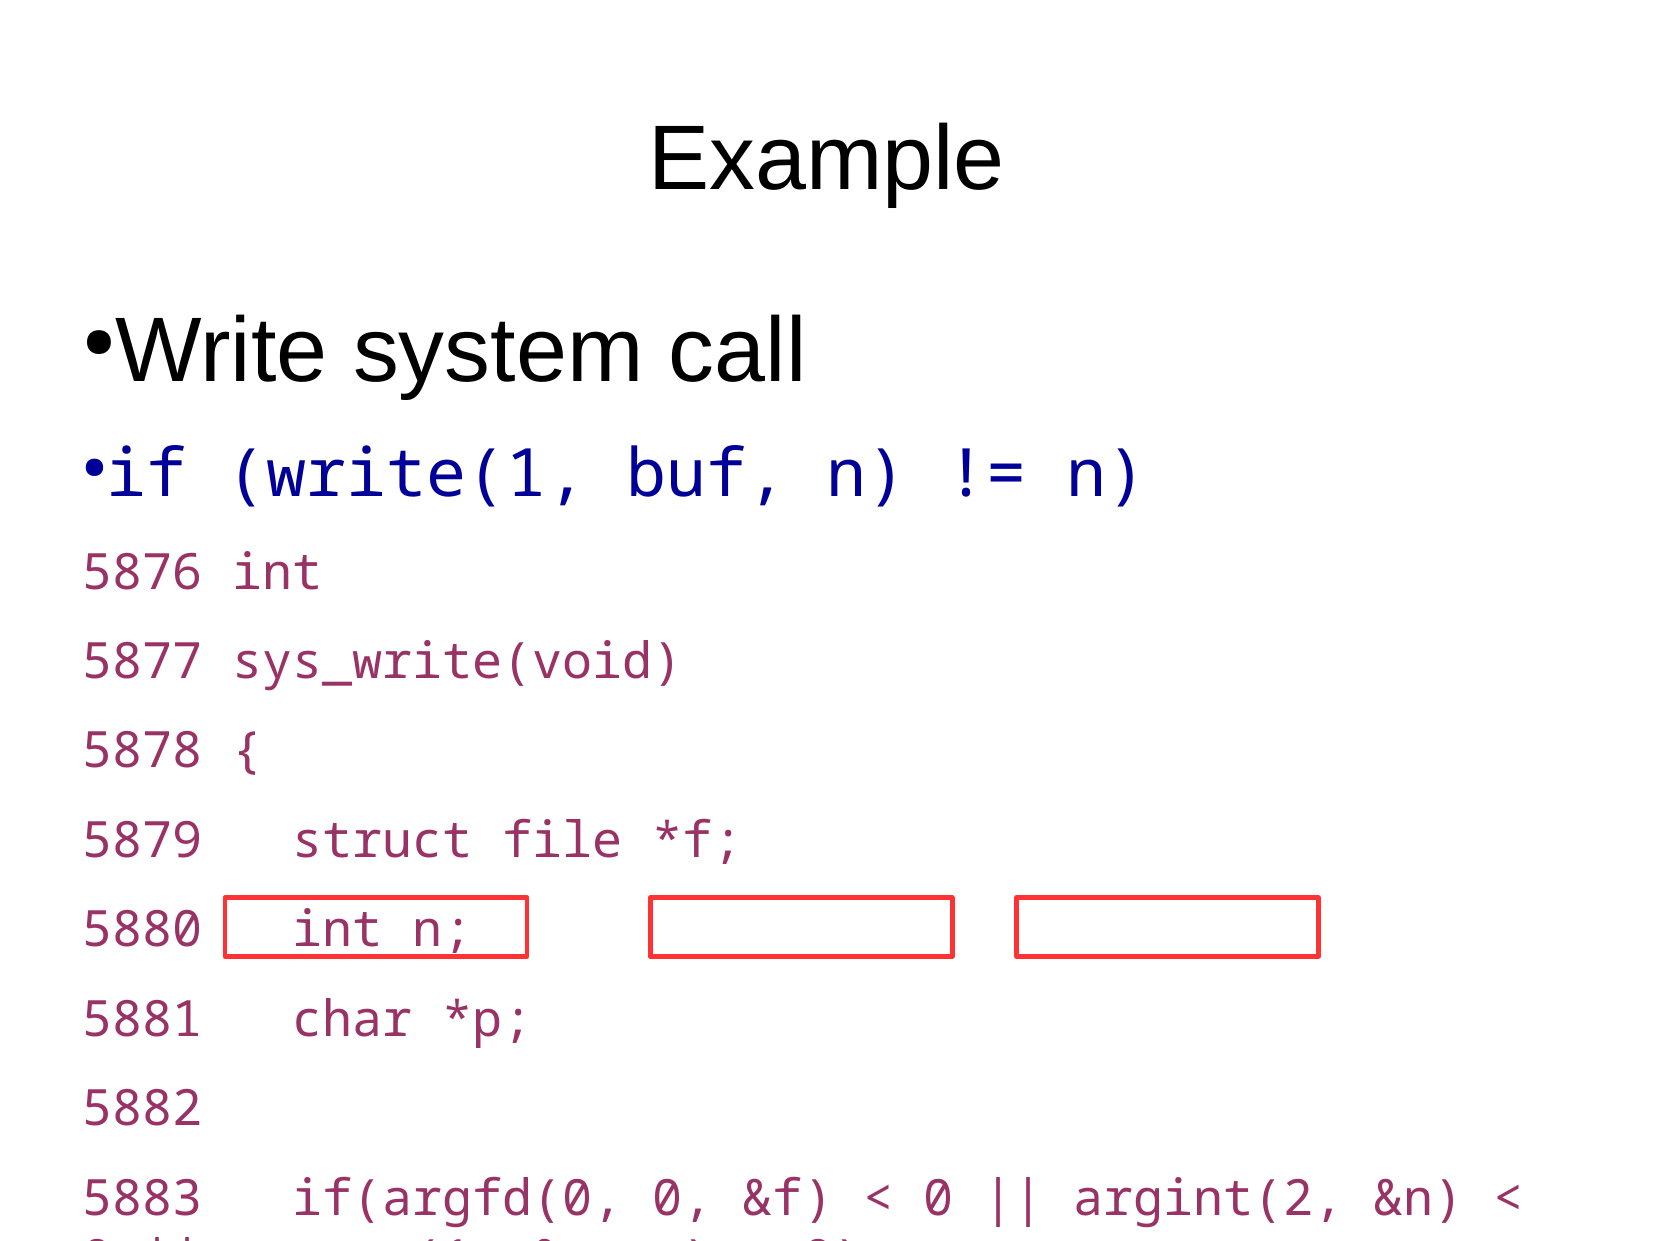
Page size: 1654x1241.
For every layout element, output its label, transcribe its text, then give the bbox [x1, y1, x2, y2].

text_box [225, 897, 528, 957]
list Write system call if (write(1, buf, n) != n) 5876 int 5877 sys_write(void) 5878 { 5879 struct file *f; 5880 int n; 5881 char *p; 5882 5883 if(argfd(0, 0, &f) < 0 || argint(2, &n) < 0 || argptr(1, &p, n) < 0) 5884 return −1; 5885 return filewrite(f, p, n); 5886 } [82, 290, 1571, 1163]
text_box [1016, 897, 1319, 957]
text_box [650, 897, 953, 957]
title Example [82, 49, 1571, 257]
